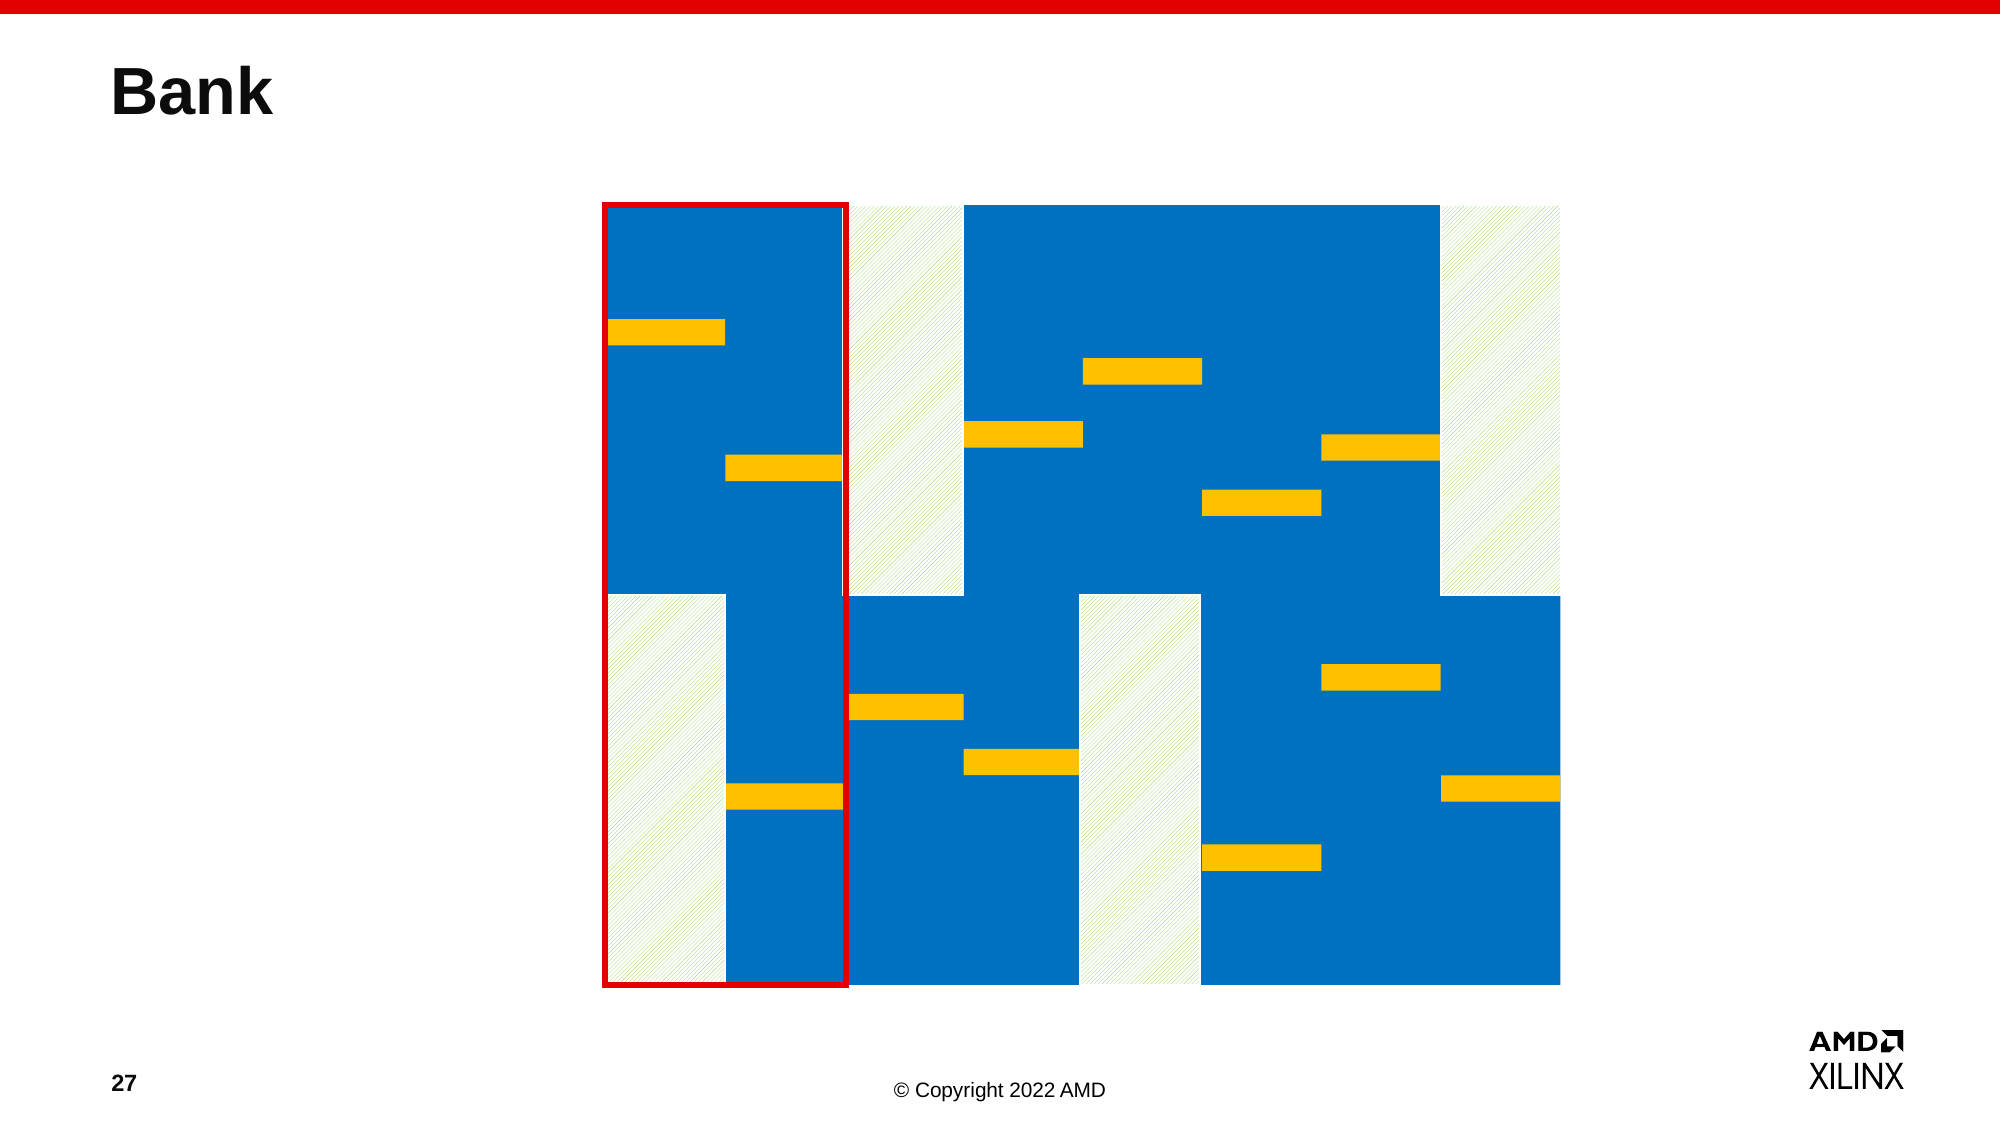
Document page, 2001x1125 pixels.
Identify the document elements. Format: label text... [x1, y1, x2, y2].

text_box [1201, 843, 1322, 872]
text_box [1440, 204, 1562, 596]
title Bank [95, 50, 1905, 147]
slide_number 27 [96, 1043, 257, 1104]
text_box [963, 748, 1079, 776]
text_box [964, 420, 1084, 449]
text_box [604, 204, 847, 986]
text_box [1079, 594, 1201, 986]
text_box [1082, 357, 1203, 386]
text_box [1320, 663, 1442, 692]
text_box [847, 693, 965, 721]
text_box [1320, 433, 1440, 462]
text_box [847, 204, 964, 596]
text_box [847, 204, 1561, 986]
text_box [1440, 774, 1561, 803]
text_box [1201, 489, 1322, 517]
picture [1809, 1030, 1904, 1089]
